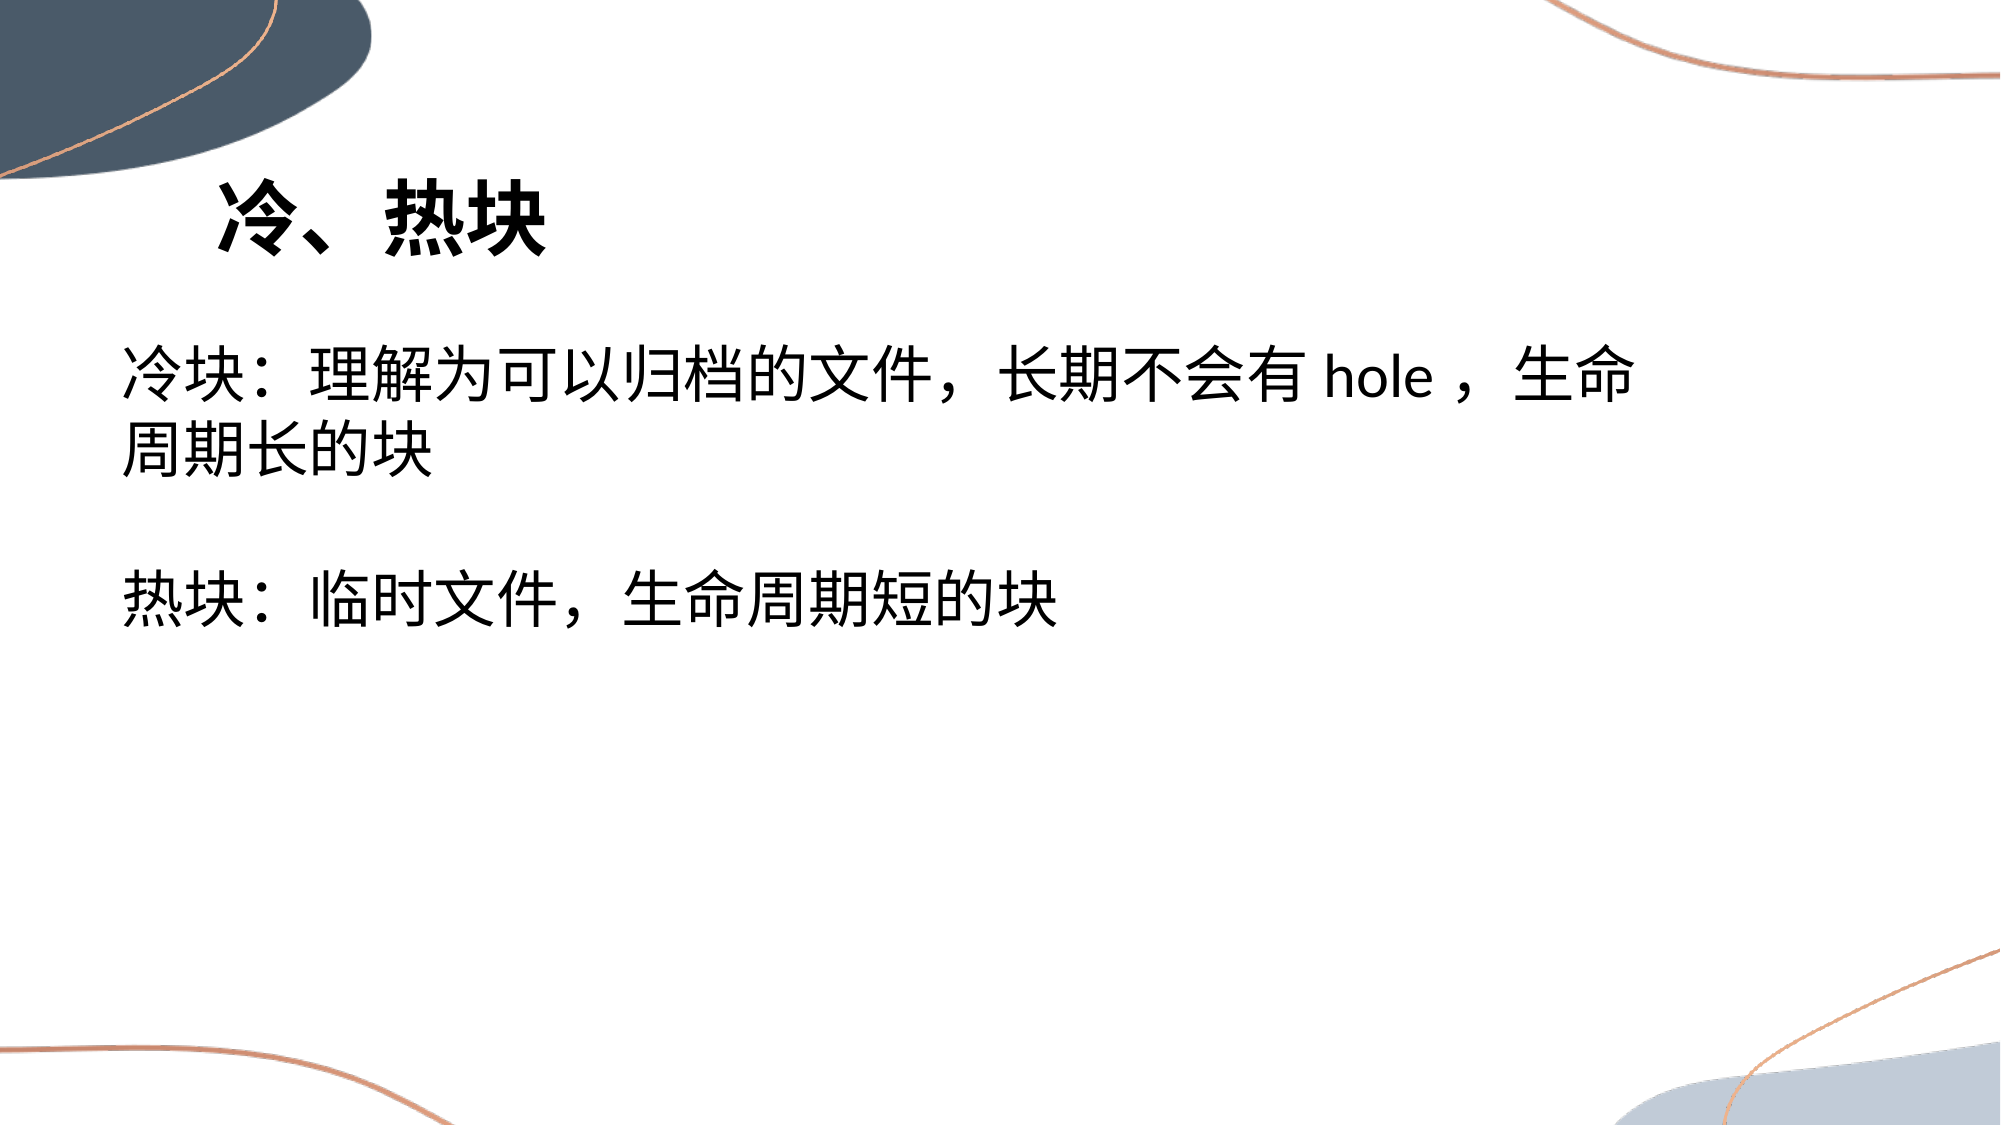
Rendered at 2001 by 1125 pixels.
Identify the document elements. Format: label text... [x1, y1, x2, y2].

text_box 冷块：理解为可以归档的文件，长期不会有hole，生命周期长的块 热块：临时文件，生命周期短的块 [106, 327, 1704, 643]
text_box 冷、热块 [201, 158, 917, 274]
picture [1522, 0, 2001, 107]
picture [1603, 918, 2001, 1125]
picture [0, 0, 372, 207]
picture [0, 1018, 478, 1125]
